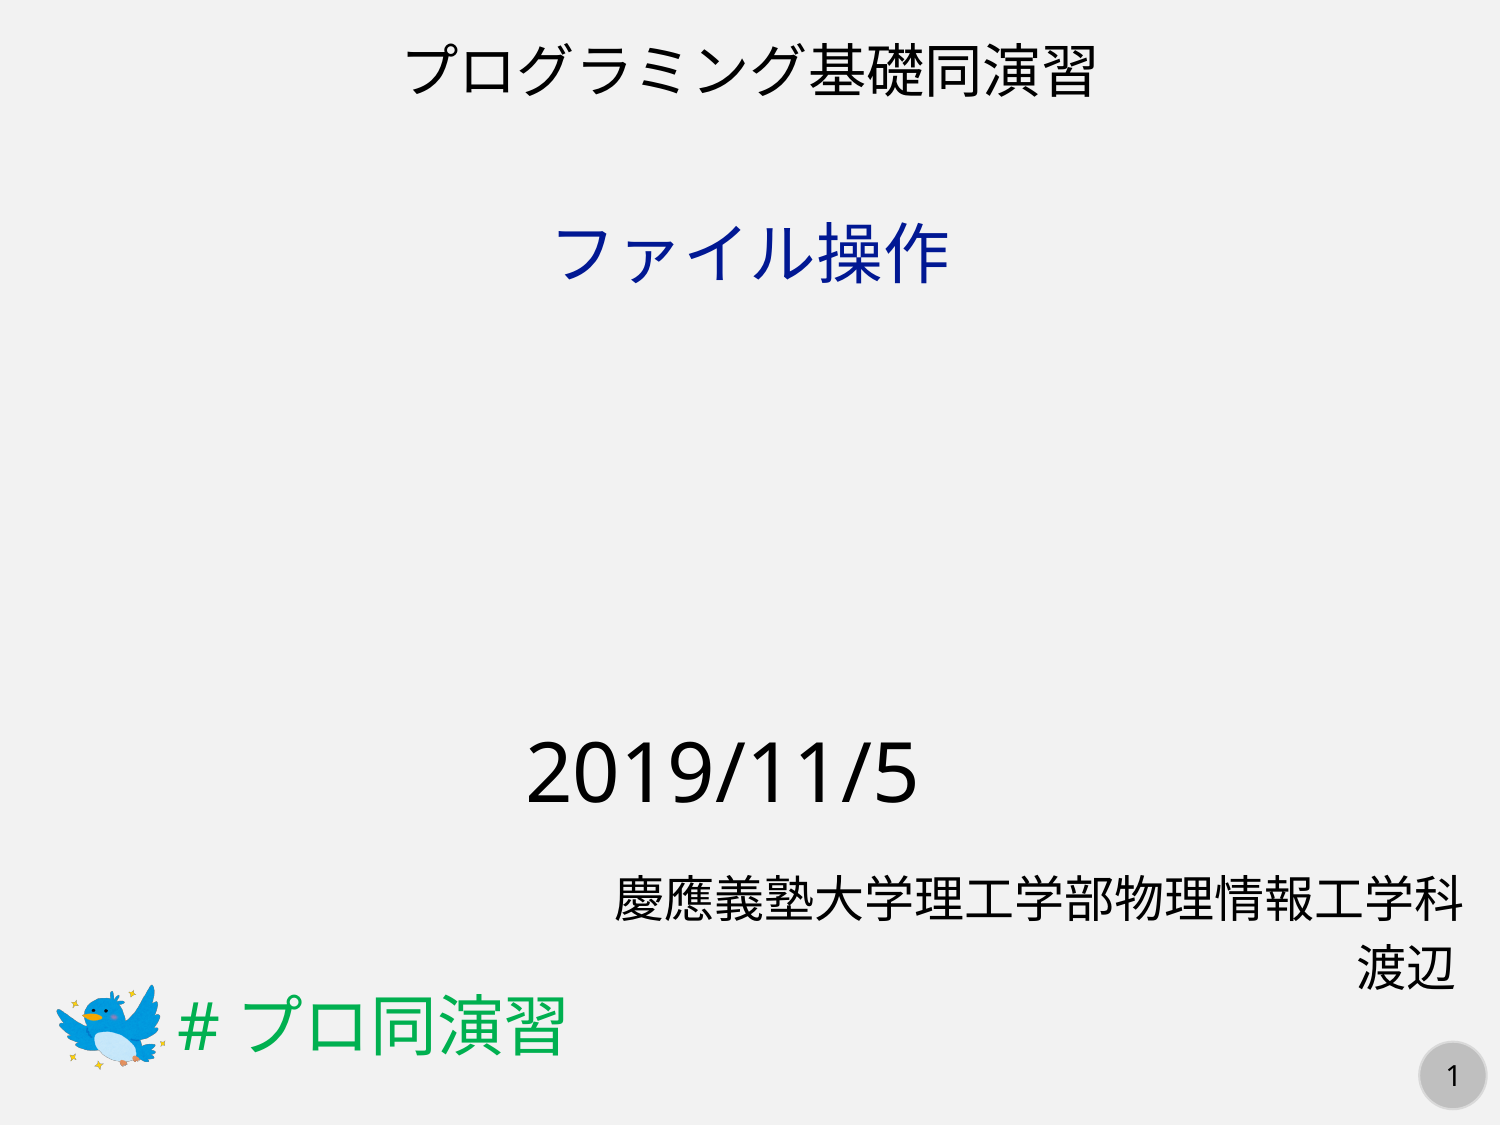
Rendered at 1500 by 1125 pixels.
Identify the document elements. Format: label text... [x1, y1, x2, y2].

text_box プログラミング基礎同演習 [0, 26, 1500, 112]
text_box #プロ同演習 [170, 975, 586, 1071]
picture [53, 975, 170, 1081]
text_box 渡辺 [1341, 928, 1472, 1004]
text_box ファイル操作 [0, 204, 1500, 300]
text_box 慶應義塾大学理工学部物理情報工学科 [599, 859, 1480, 935]
text_box 2019/11/5 [510, 711, 935, 827]
